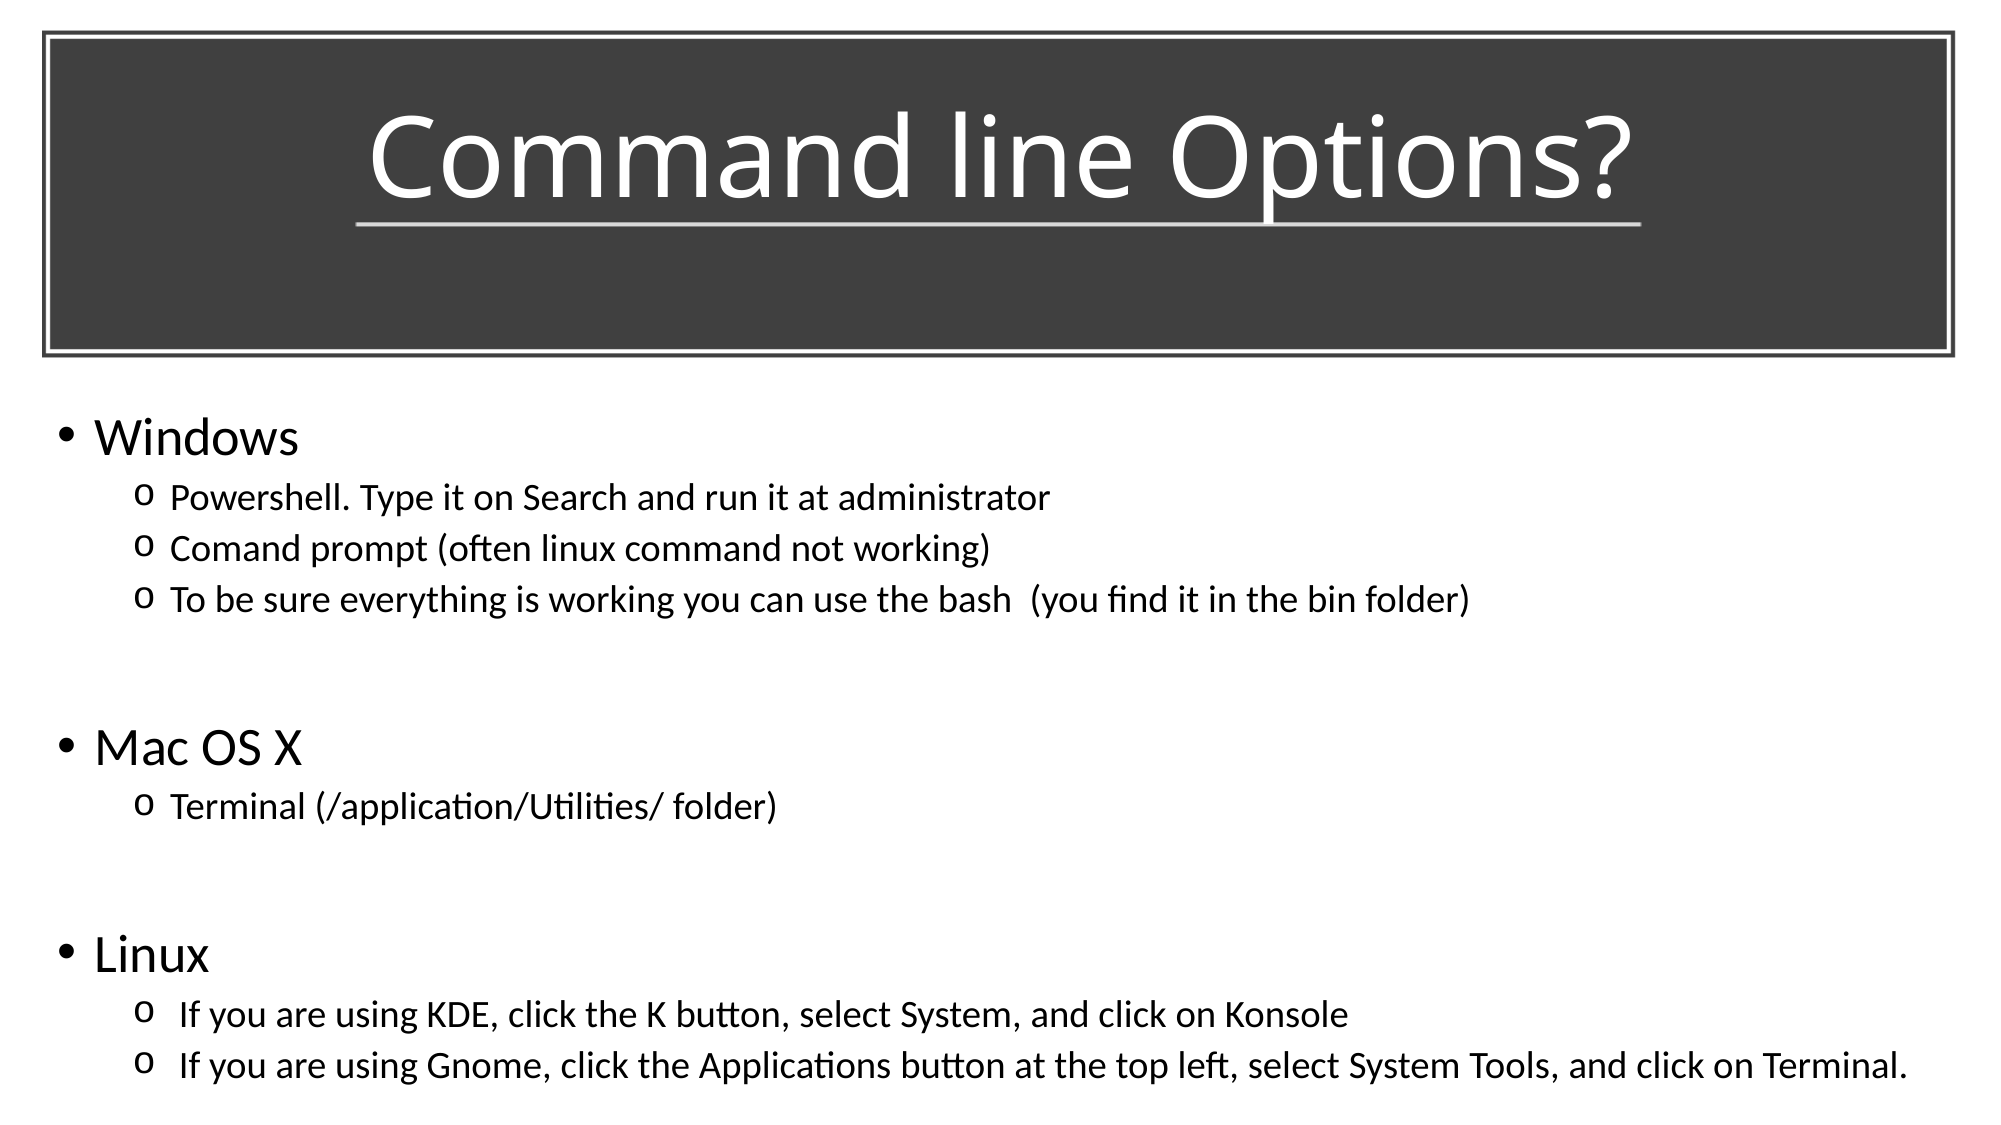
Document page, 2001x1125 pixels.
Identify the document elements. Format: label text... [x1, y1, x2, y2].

picture [42, 28, 1958, 359]
list Windows Powershell. Type it on Search and run it at administrator Comand prompt (often linux command not working) To be sure everything is working you can use the bash (you find it in the bin folder) Mac OS X Terminal (/application/Utilities/ folder) Linux If you are using KDE, click the K button, select System, and click on Konsole If you are using Gnome, click the Applications button at the top left, select System Tools, and click on Terminal. [42, 400, 1957, 1099]
